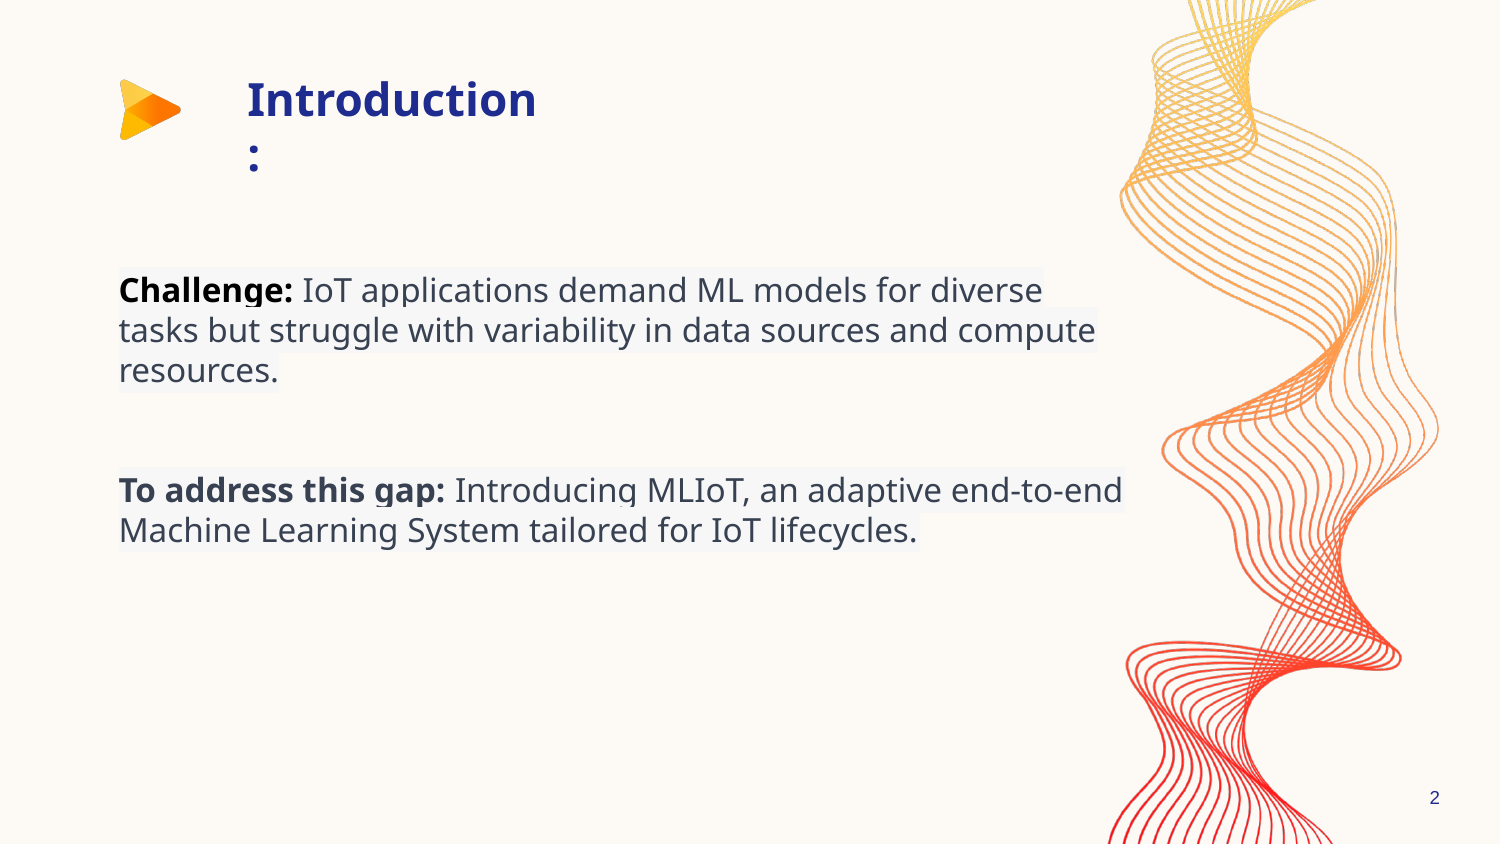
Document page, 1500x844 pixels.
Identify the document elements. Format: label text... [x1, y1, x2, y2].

picture [119, 78, 181, 140]
text_box Introduction: [232, 55, 556, 144]
text_box Challenge: IoT applications demand ML models for diverse tasks but struggle with variability in data sources and compute resources. To address this gap: Introducing MLIoT, an adaptive end-to-end Machine Learning System tailored for IoT lifecycles. [103, 254, 1143, 577]
picture [1056, 0, 1483, 844]
slide_number ‹#› [1389, 764, 1480, 830]
